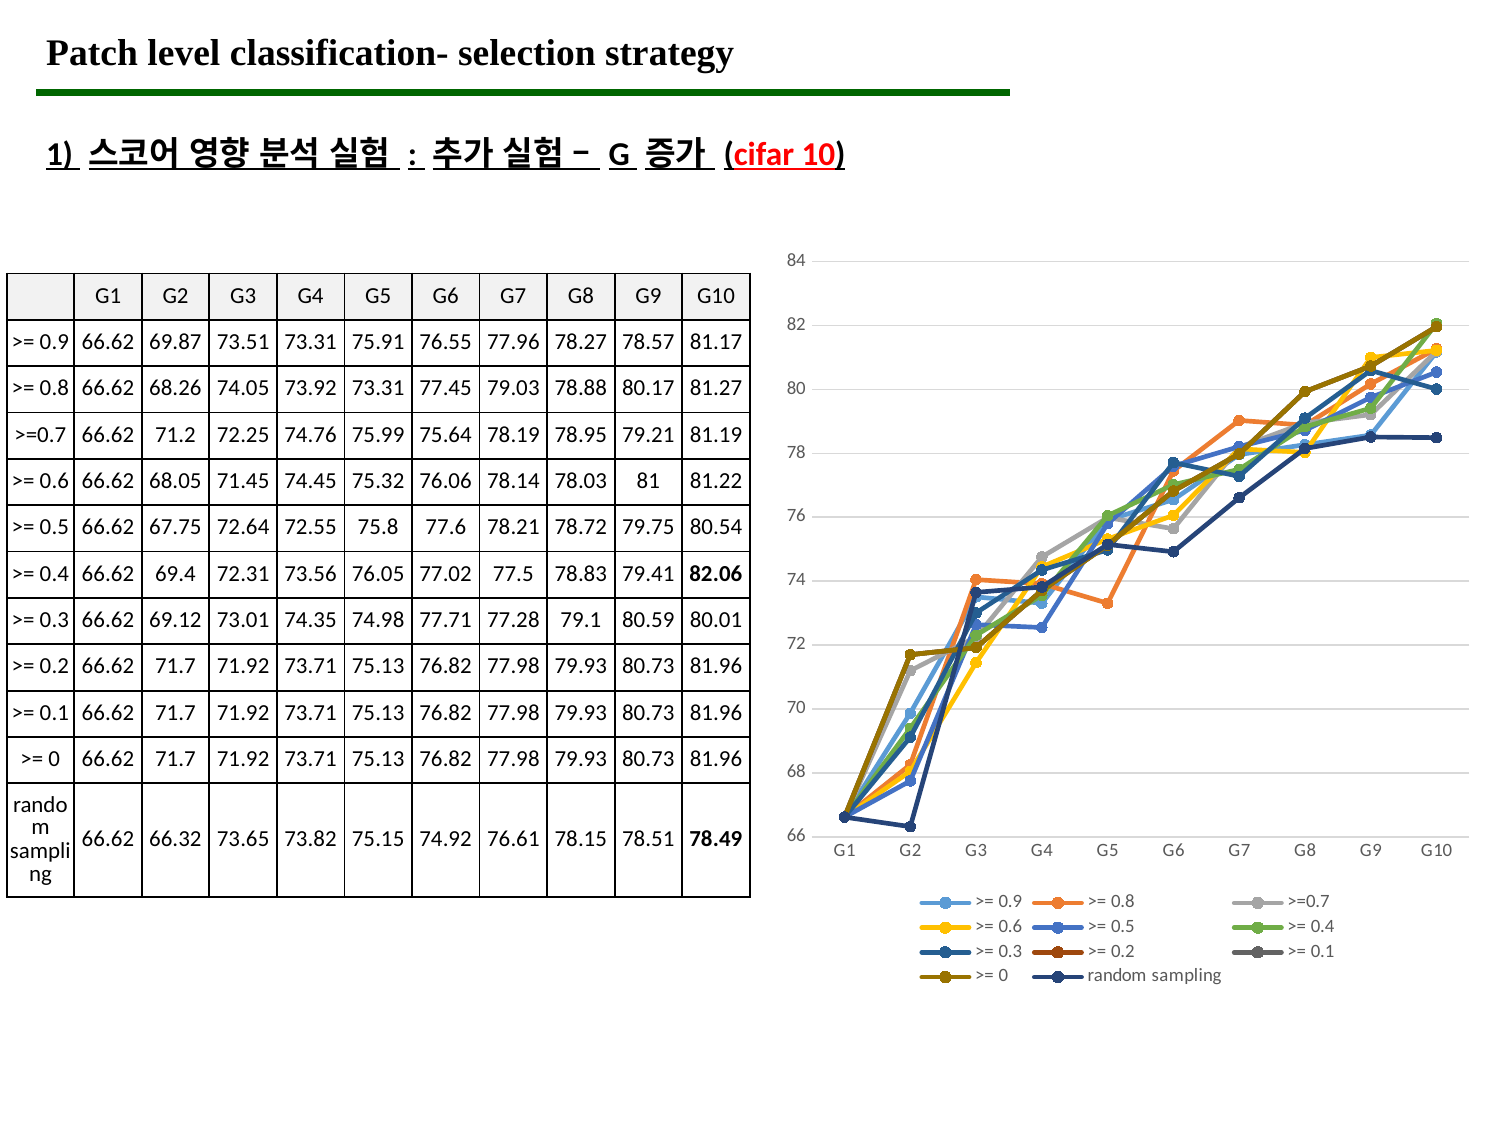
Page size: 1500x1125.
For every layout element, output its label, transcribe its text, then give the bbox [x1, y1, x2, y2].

table_cell 75.32 [345, 460, 411, 504]
table_cell >= 0.2 [8, 645, 73, 690]
table_cell 80.59 [616, 599, 681, 643]
table_cell 66.62 [75, 321, 141, 365]
table_cell 66.62 [75, 645, 141, 690]
table_cell 66.62 [75, 506, 141, 551]
table_cell 76.06 [413, 460, 479, 504]
table_cell >= 0.9 [8, 321, 73, 365]
table_cell 71.92 [210, 645, 276, 690]
table_cell 77.6 [413, 506, 479, 551]
table_cell 80.01 [683, 599, 749, 643]
table_cell 78.51 [616, 784, 681, 896]
text_box 1) 스코어 영향 분석 실험 : 추가 실험 – G 증가 (cifar 10) [31, 104, 1182, 180]
table_cell 81.22 [683, 460, 749, 504]
table_cell >= 0.4 [8, 552, 73, 597]
table_header G8 [548, 274, 614, 319]
table_cell >= 0 [8, 738, 73, 782]
table_cell 73.92 [278, 367, 344, 412]
table_cell 78.21 [480, 506, 546, 551]
table_cell >=0.7 [8, 413, 73, 458]
table_cell 66.62 [75, 784, 141, 896]
table_cell 78.88 [548, 367, 614, 412]
table_cell 73.82 [278, 784, 344, 896]
table_header G6 [413, 274, 479, 319]
table_cell 79.1 [548, 599, 614, 643]
table_cell 78.03 [548, 460, 614, 504]
table_header G5 [345, 274, 411, 319]
table_cell 73.31 [345, 367, 411, 412]
table_cell 76.55 [413, 321, 479, 365]
table_cell 75.64 [413, 413, 479, 458]
table_cell 74.05 [210, 367, 276, 412]
table_cell 80.17 [616, 367, 681, 412]
table_cell 74.45 [278, 460, 344, 504]
table_cell 73.51 [210, 321, 276, 365]
table_header G10 [683, 274, 749, 319]
table_cell 75.13 [345, 692, 411, 736]
table_cell 69.12 [143, 599, 208, 643]
table_header G9 [616, 274, 681, 319]
table_cell 78.19 [480, 413, 546, 458]
table_header G3 [210, 274, 276, 319]
table_cell 77.02 [413, 552, 479, 597]
table_cell 71.7 [143, 692, 208, 736]
table_header G1 [75, 274, 141, 319]
table_cell 75.99 [345, 413, 411, 458]
table_cell 66.62 [75, 552, 141, 597]
table_cell 80.54 [683, 506, 749, 551]
table_cell 81.96 [683, 738, 749, 782]
table_cell 73.71 [278, 645, 344, 690]
table_cell 69.4 [143, 552, 208, 597]
table_cell 66.62 [75, 599, 141, 643]
table_cell 77.98 [480, 692, 546, 736]
table_cell >= 0.5 [8, 506, 73, 551]
table_cell 77.71 [413, 599, 479, 643]
table_cell 76.61 [480, 784, 546, 896]
table_cell 77.45 [413, 367, 479, 412]
table_cell 81.96 [683, 645, 749, 690]
table_cell 78.27 [548, 321, 614, 365]
table_cell 74.35 [278, 599, 344, 643]
table_cell 77.28 [480, 599, 546, 643]
table_cell random sampling [8, 784, 73, 896]
table_cell 71.2 [143, 413, 208, 458]
table_cell 79.93 [548, 645, 614, 690]
table_header G4 [278, 274, 344, 319]
table_cell 73.01 [210, 599, 276, 643]
table_cell 79.41 [616, 552, 681, 597]
table_cell 73.65 [210, 784, 276, 896]
table_cell 71.92 [210, 692, 276, 736]
table_cell 73.56 [278, 552, 344, 597]
table_cell 77.5 [480, 552, 546, 597]
table_cell 75.13 [345, 645, 411, 690]
table_cell 77.98 [480, 645, 546, 690]
table_cell 80.73 [616, 738, 681, 782]
table_cell 72.64 [210, 506, 276, 551]
chart [772, 237, 1484, 993]
table_cell 78.83 [548, 552, 614, 597]
table_cell 66.62 [75, 738, 141, 782]
table_cell 78.49 [683, 784, 749, 896]
table_cell 76.05 [345, 552, 411, 597]
table_cell 81 [616, 460, 681, 504]
table_cell 77.98 [480, 738, 546, 782]
text_box Patch level classification- selection strategy [31, 20, 809, 81]
table_cell 79.93 [548, 738, 614, 782]
table_cell 81.19 [683, 413, 749, 458]
table_cell 79.21 [616, 413, 681, 458]
table_cell 75.13 [345, 738, 411, 782]
table_cell 72.31 [210, 552, 276, 597]
table_cell 66.62 [75, 460, 141, 504]
table_cell 81.17 [683, 321, 749, 365]
table_header [8, 274, 73, 319]
table_cell 79.93 [548, 692, 614, 736]
table_cell >= 0.8 [8, 367, 73, 412]
table_cell 80.73 [616, 645, 681, 690]
table_cell 81.27 [683, 367, 749, 412]
table_cell 71.7 [143, 645, 208, 690]
table_cell 74.76 [278, 413, 344, 458]
table_header G2 [143, 274, 208, 319]
table_cell 74.98 [345, 599, 411, 643]
table_cell 76.82 [413, 692, 479, 736]
table_cell 75.8 [345, 506, 411, 551]
table_cell 68.26 [143, 367, 208, 412]
table_cell 73.71 [278, 738, 344, 782]
table_cell 66.62 [75, 367, 141, 412]
table_cell 73.31 [278, 321, 344, 365]
table_cell >= 0.3 [8, 599, 73, 643]
table_cell 72.25 [210, 413, 276, 458]
table_cell 76.82 [413, 645, 479, 690]
table_cell 66.62 [75, 413, 141, 458]
table_cell 77.96 [480, 321, 546, 365]
table_cell 78.95 [548, 413, 614, 458]
table_cell 75.15 [345, 784, 411, 896]
table_cell 75.91 [345, 321, 411, 365]
table_cell 78.15 [548, 784, 614, 896]
table_cell 71.92 [210, 738, 276, 782]
table_cell >= 0.1 [8, 692, 73, 736]
table_cell 67.75 [143, 506, 208, 551]
table_cell 81.96 [683, 692, 749, 736]
table_cell 68.05 [143, 460, 208, 504]
table_cell 72.55 [278, 506, 344, 551]
table_cell 79.03 [480, 367, 546, 412]
table_cell 80.73 [616, 692, 681, 736]
table_cell 71.7 [143, 738, 208, 782]
table_cell 66.32 [143, 784, 208, 896]
table_header G7 [480, 274, 546, 319]
table_cell 74.92 [413, 784, 479, 896]
table_cell 82.06 [683, 552, 749, 597]
table_cell >= 0.6 [8, 460, 73, 504]
table_cell 78.72 [548, 506, 614, 551]
table_cell 73.71 [278, 692, 344, 736]
table_cell 66.62 [75, 692, 141, 736]
table_cell 76.82 [413, 738, 479, 782]
table_cell 78.57 [616, 321, 681, 365]
table_cell 78.14 [480, 460, 546, 504]
table_cell 69.87 [143, 321, 208, 365]
table_cell 71.45 [210, 460, 276, 504]
table_cell 79.75 [616, 506, 681, 551]
